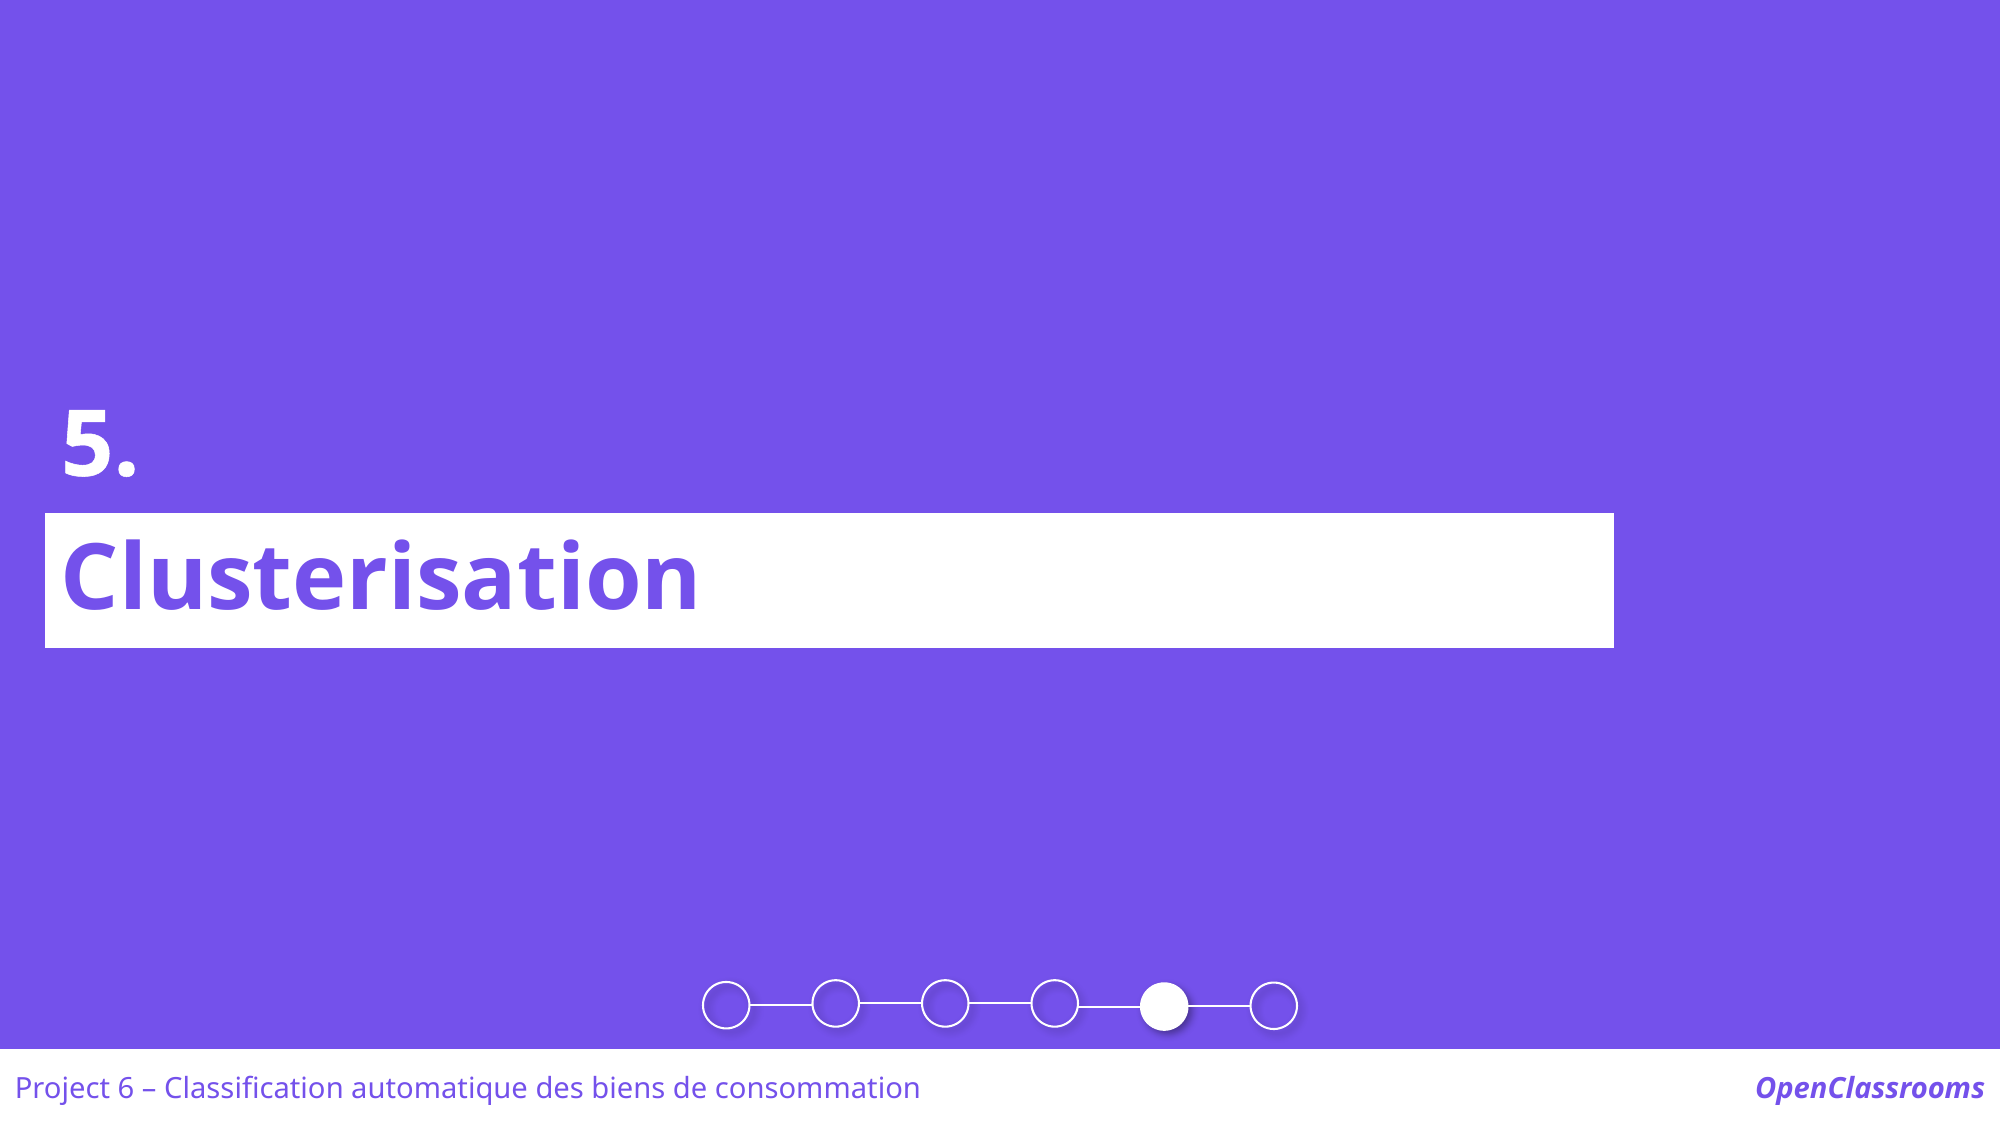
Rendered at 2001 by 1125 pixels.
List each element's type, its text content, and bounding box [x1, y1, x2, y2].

text_box Clusterisation [45, 513, 1614, 648]
text_box OpenClassrooms [1729, 1062, 2000, 1112]
text_box [1140, 982, 1189, 1031]
text_box [701, 980, 751, 1030]
text_box [1030, 979, 1080, 1028]
text_box Project 6 – Classification automatique des biens de consommation [0, 1062, 1000, 1112]
text_box [811, 979, 860, 1028]
text_box [0, 1049, 2000, 1125]
text_box [921, 979, 970, 1028]
text_box [1249, 981, 1299, 1031]
text_box 5. [45, 378, 1186, 514]
